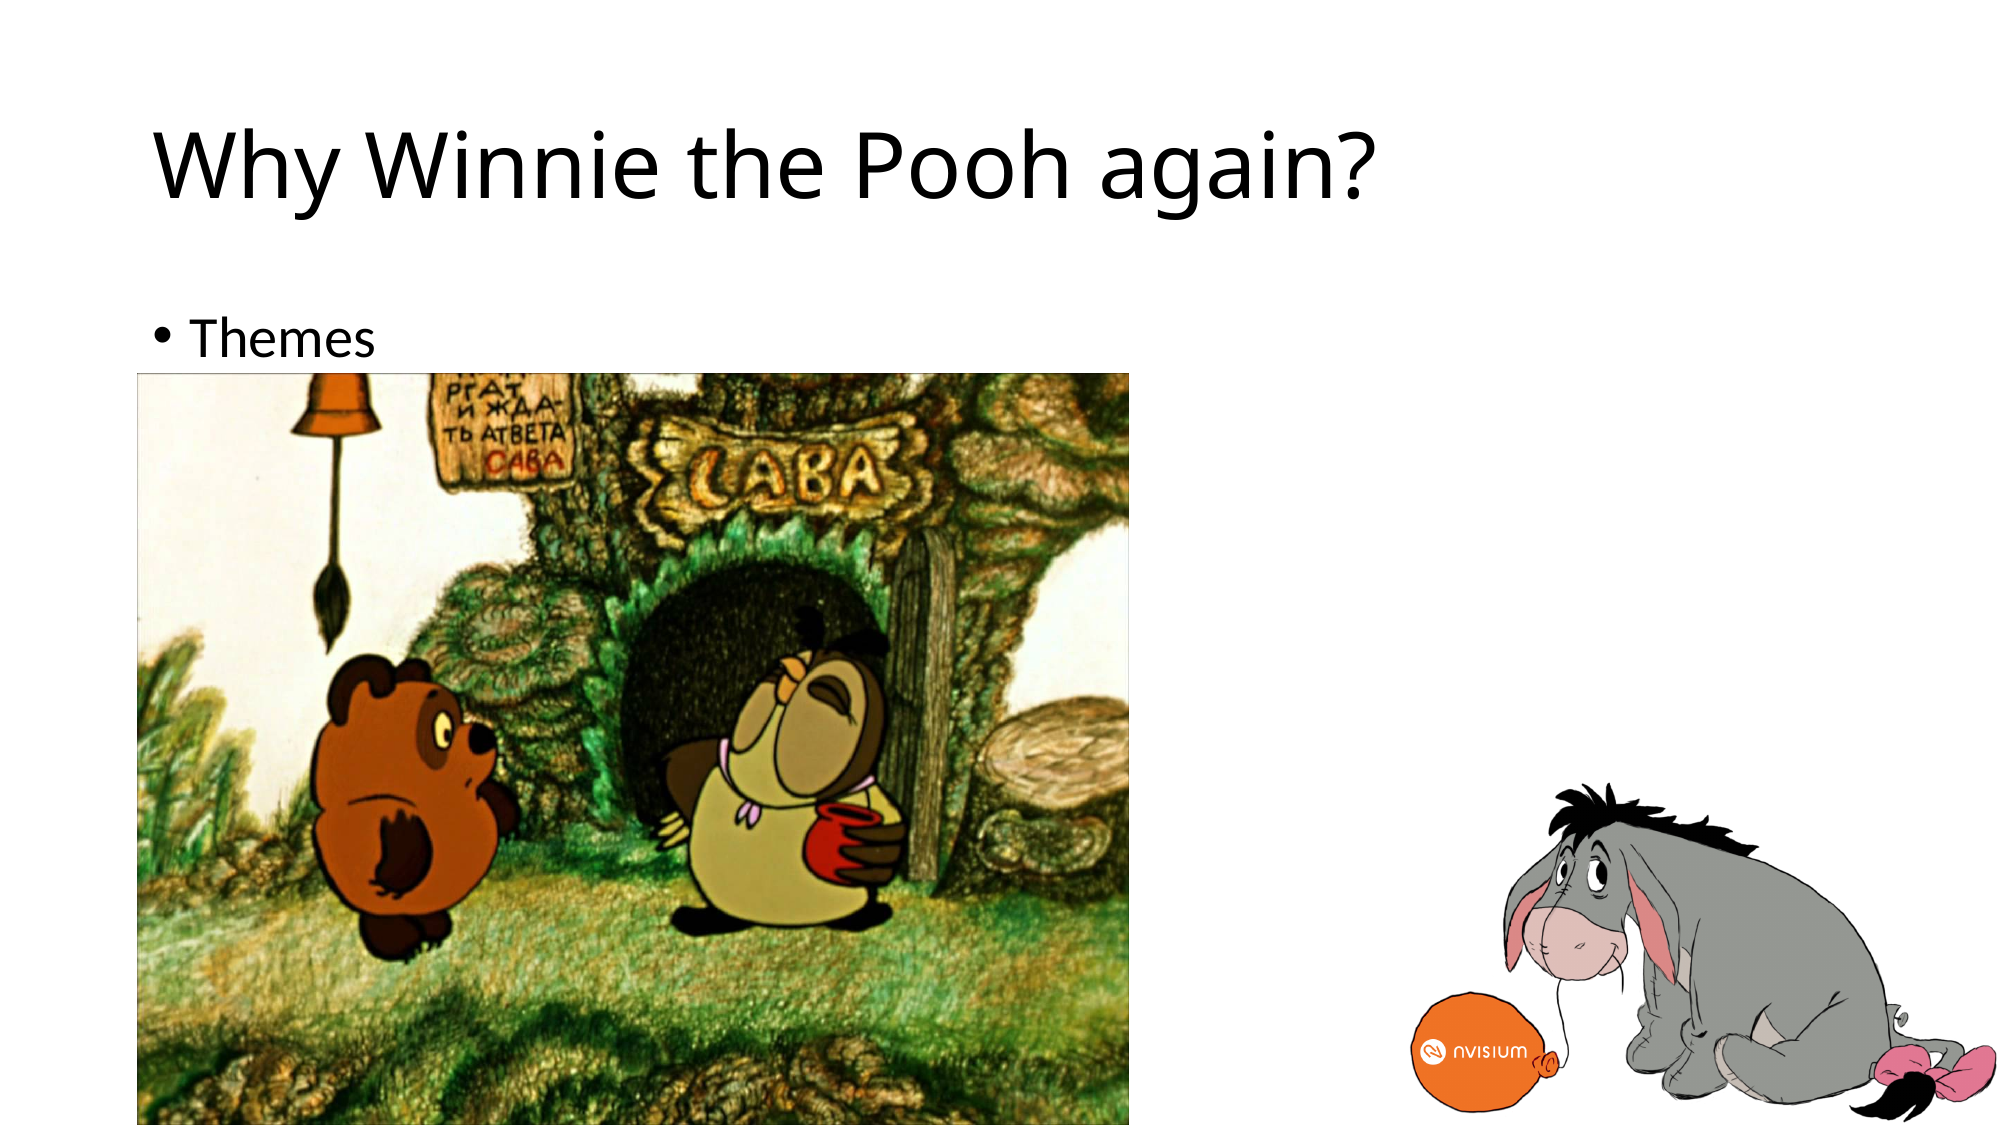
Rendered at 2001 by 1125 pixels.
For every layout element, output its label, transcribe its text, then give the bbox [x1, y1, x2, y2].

list Themes [137, 299, 1863, 1014]
picture [1382, 740, 2001, 1125]
title Why Winnie the Pooh again? [137, 59, 1863, 278]
picture [137, 373, 1129, 1125]
